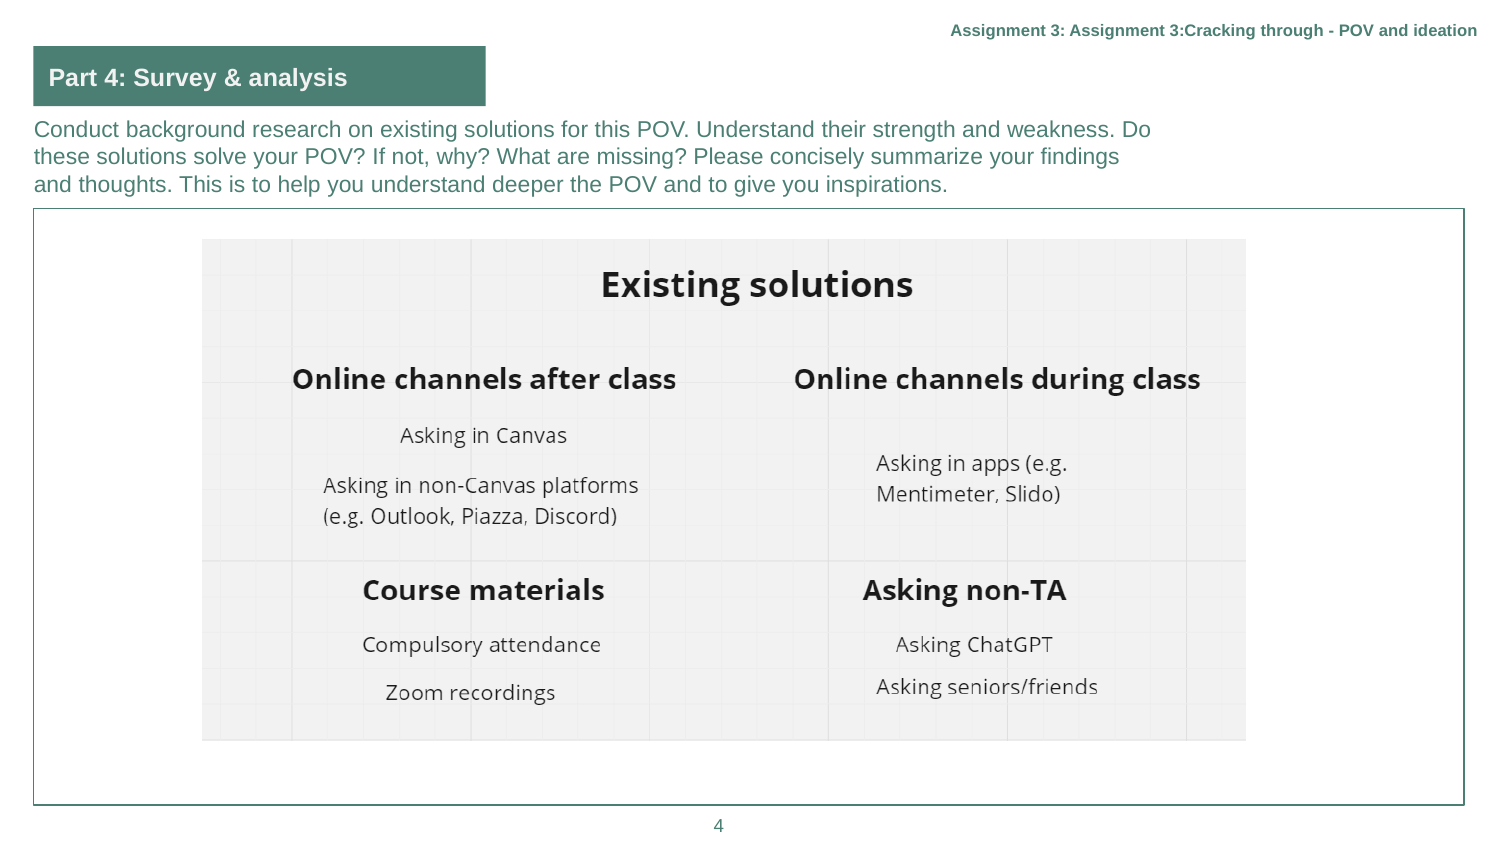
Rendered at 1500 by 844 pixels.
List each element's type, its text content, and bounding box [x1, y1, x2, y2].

text_box [33, 208, 1464, 806]
text_box Assignment 3: Assignment 3:Cracking through - POV and ideation [935, 9, 1500, 50]
picture [202, 239, 1247, 741]
text_box Conduct background research on existing solutions for this POV. Understand their strength and weakness. Do these solutions solve your POV? If not, why? What are missing? Please concisely summarize your findings and thoughts. This is to help you understand deeper the POV and to give you inspirations. [18, 72, 1174, 295]
text_box 4 [698, 798, 740, 844]
text_box Part 4: Survey & analysis [33, 46, 486, 107]
